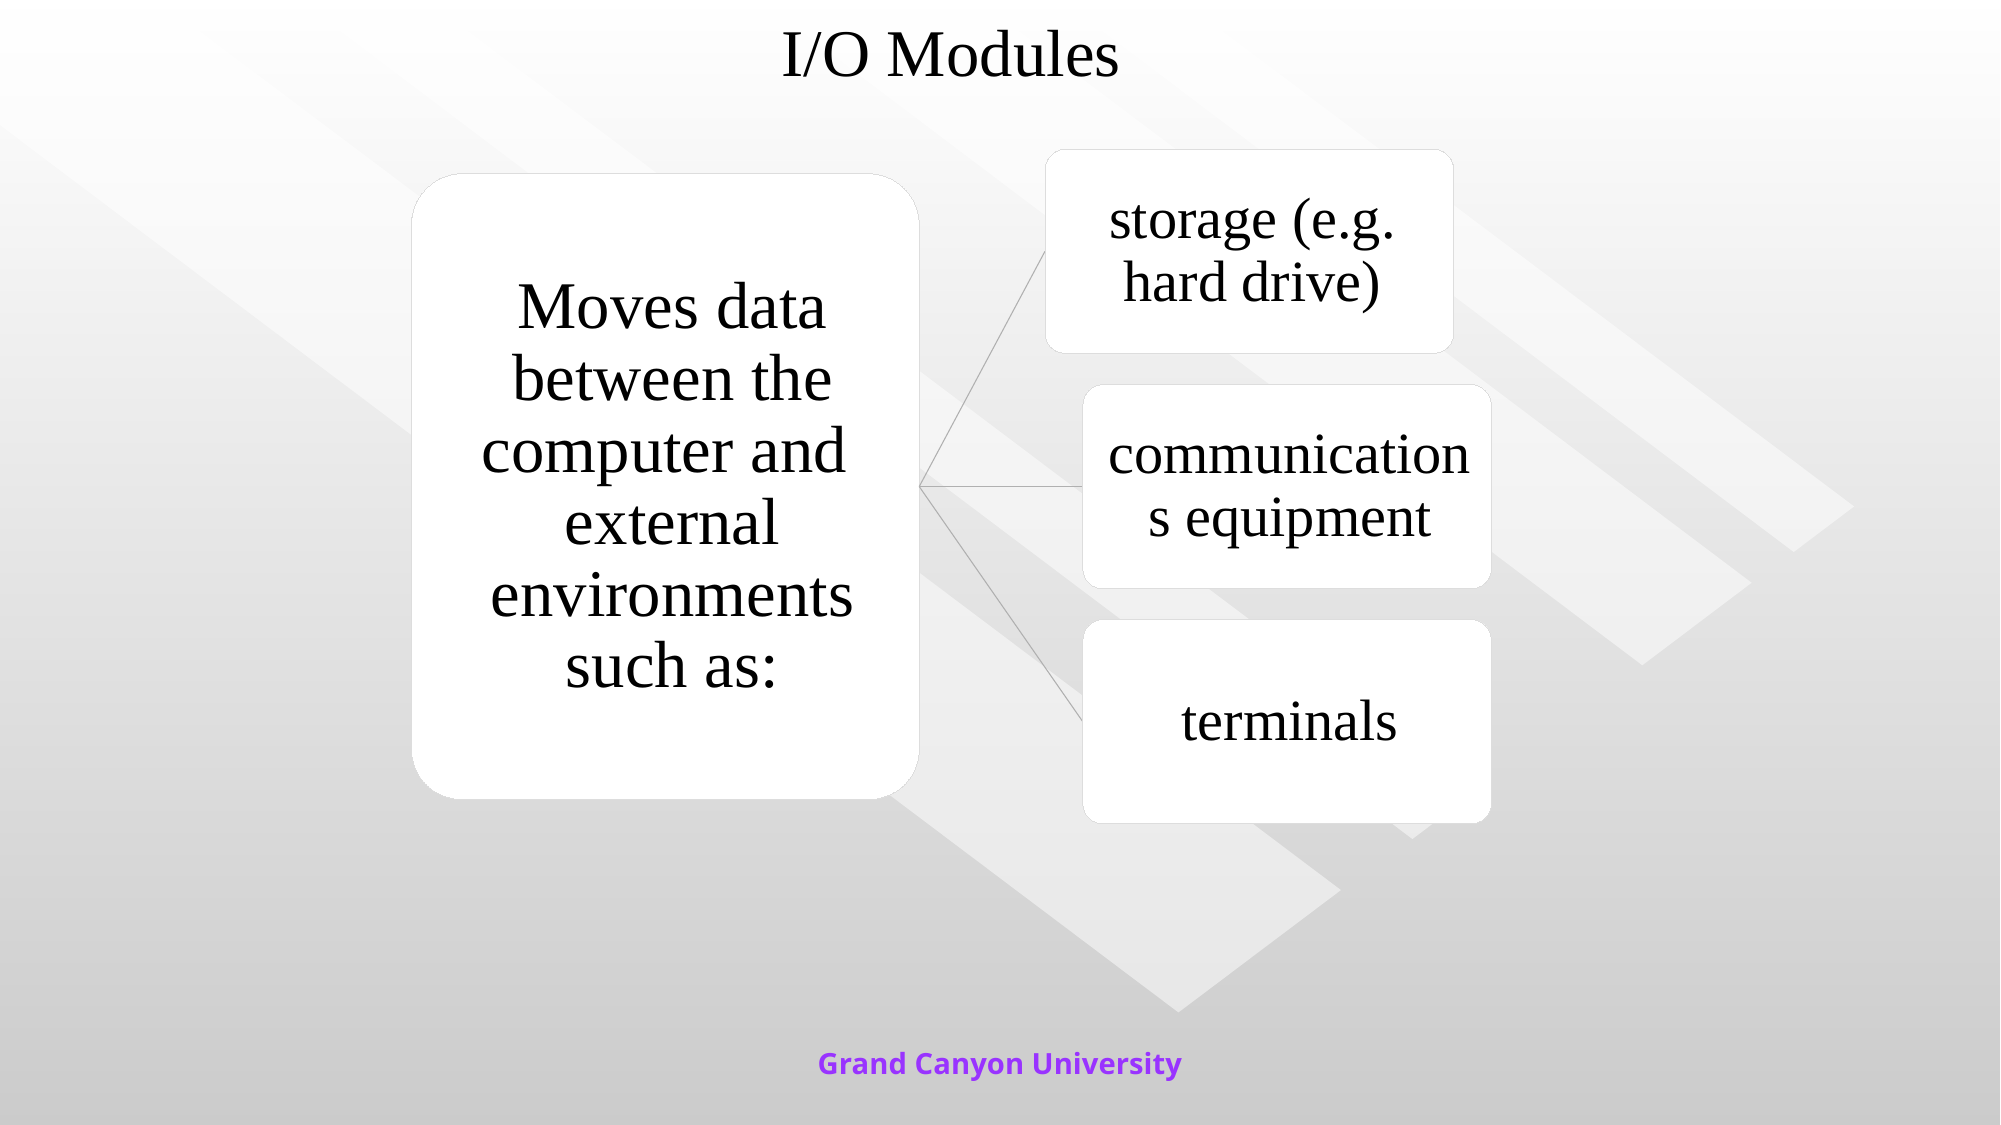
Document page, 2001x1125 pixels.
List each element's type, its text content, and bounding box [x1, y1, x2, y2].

footer Grand Canyon University [683, 1025, 1317, 1100]
title I/O Modules [732, 6, 1171, 94]
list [195, 149, 1708, 825]
